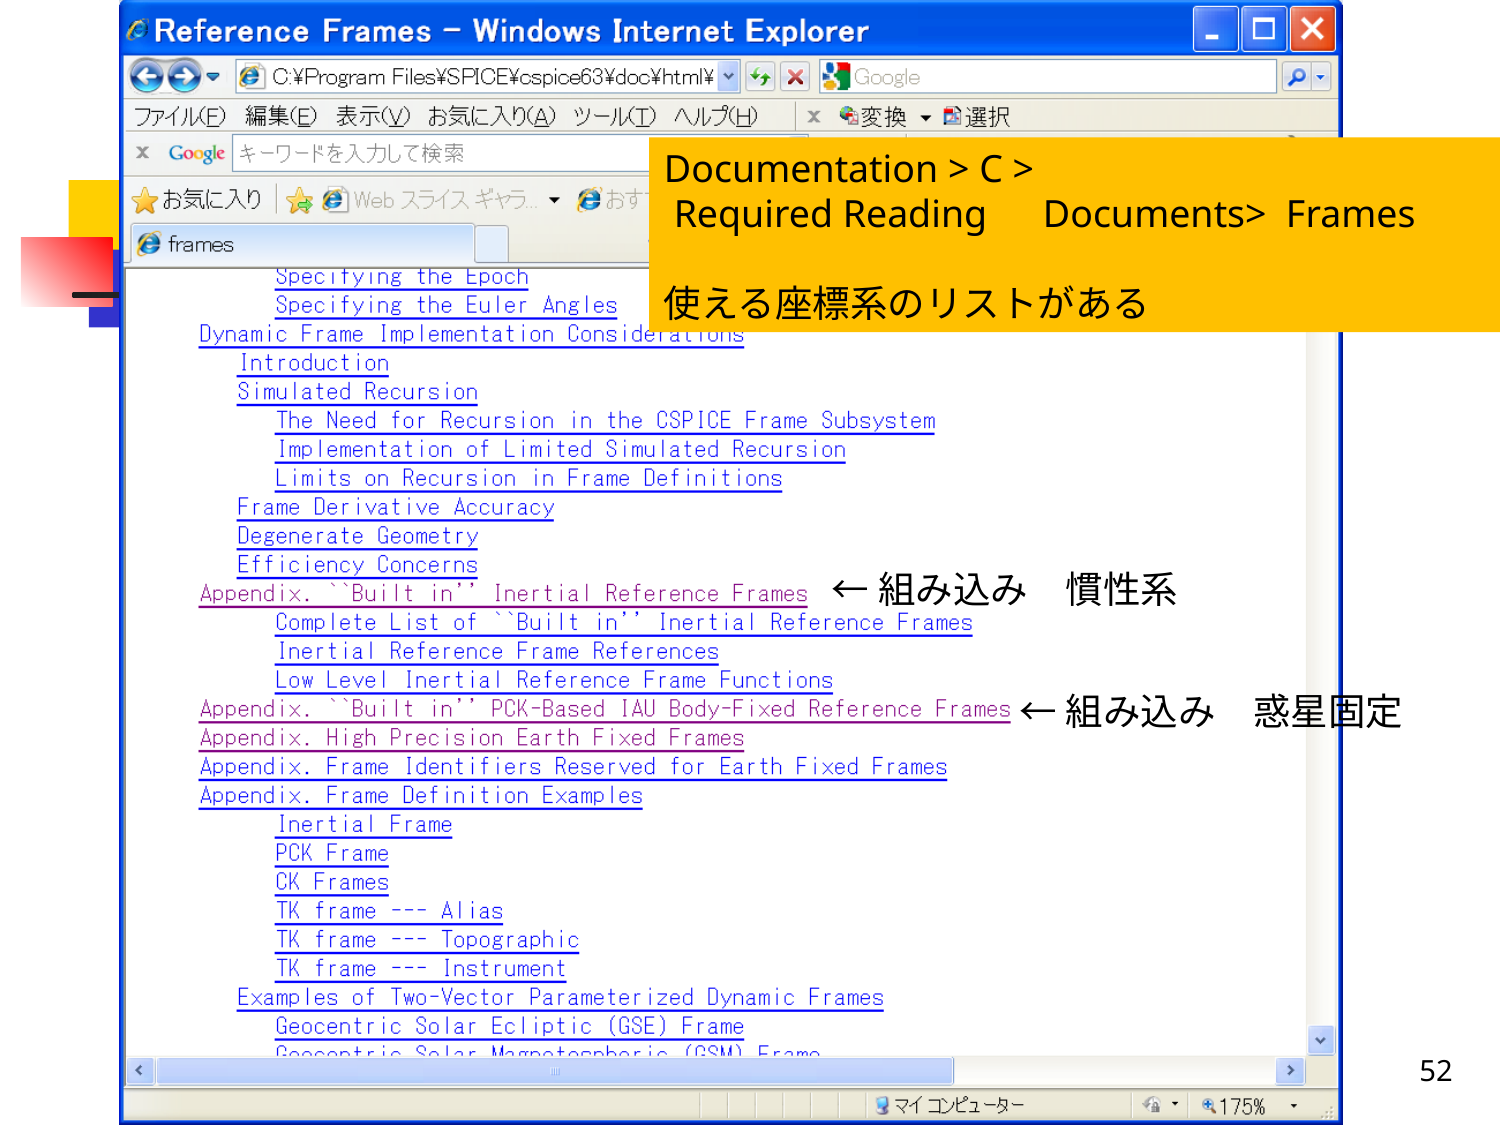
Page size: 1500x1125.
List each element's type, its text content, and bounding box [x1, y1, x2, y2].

text_box Documentation > C > Required Reading Documents> Frames 使える座標系のリストがある [1347, 137, 1500, 333]
picture [119, 0, 1343, 1125]
slide_number 52 [1347, 1023, 1468, 1100]
text_box ←組み込み 惑星固定 [1347, 680, 1419, 741]
